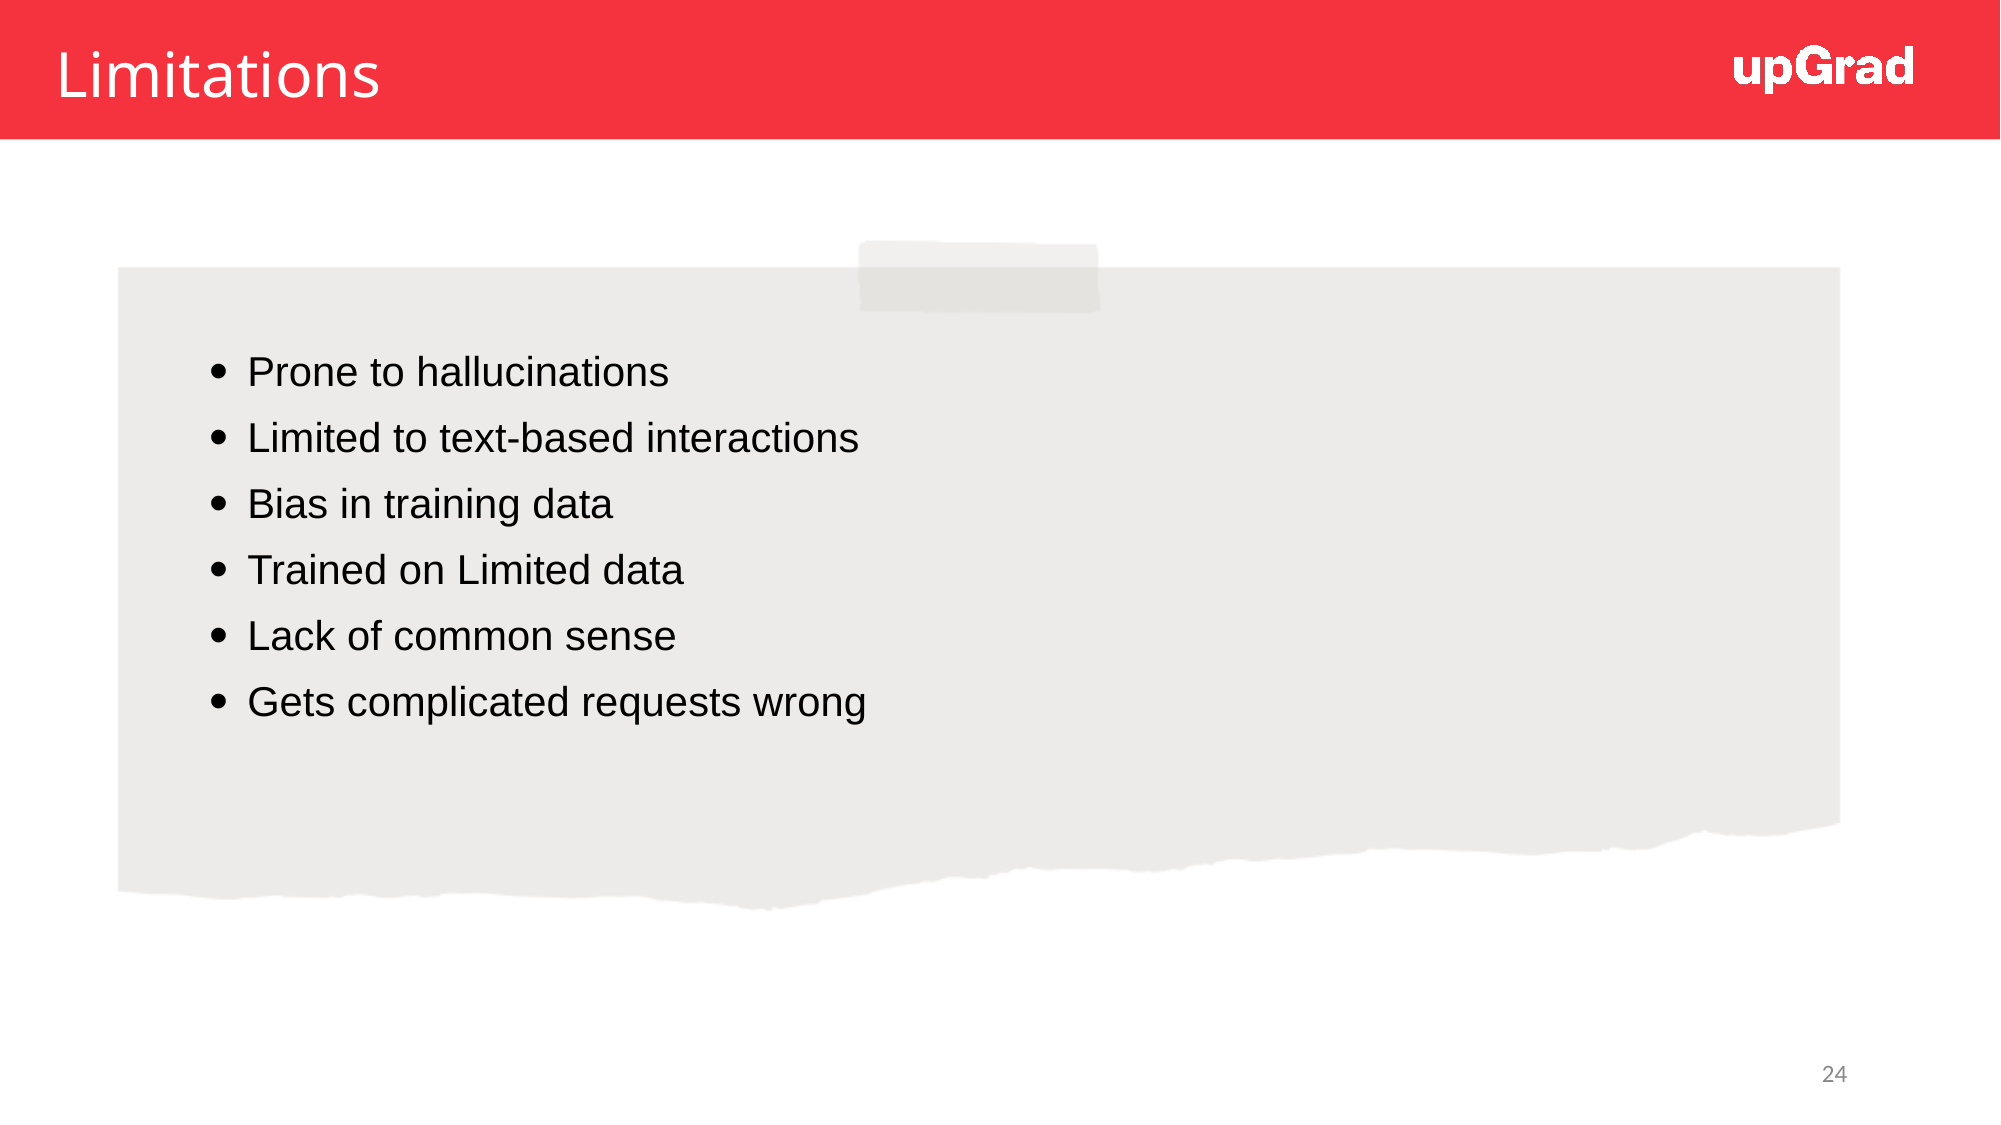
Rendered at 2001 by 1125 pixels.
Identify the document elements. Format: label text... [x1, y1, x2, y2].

slide_number 24 [1412, 1042, 1863, 1103]
picture [1734, 45, 1913, 94]
picture [67, 197, 1933, 942]
title Limitations [40, 35, 1638, 119]
